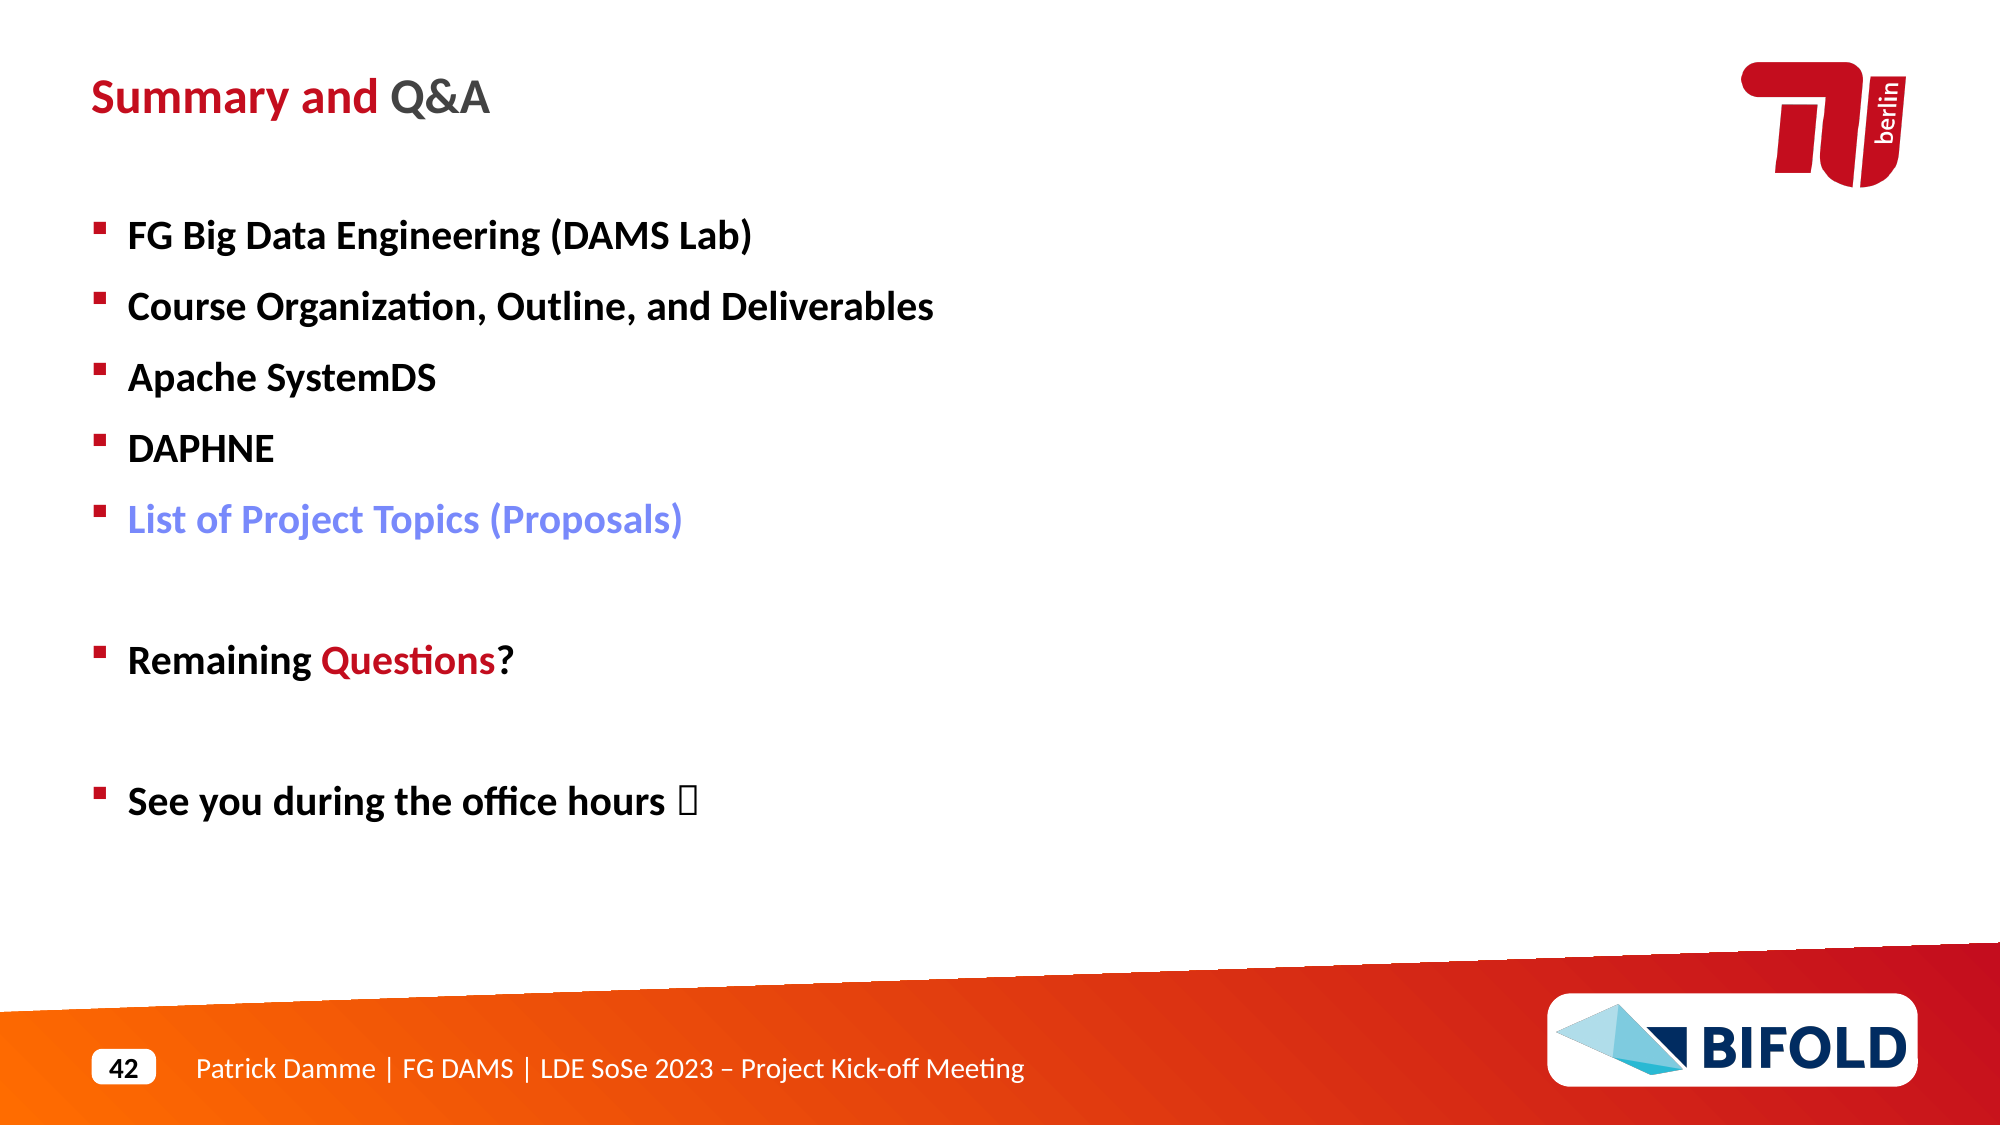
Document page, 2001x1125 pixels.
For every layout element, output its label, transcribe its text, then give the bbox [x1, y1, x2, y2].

list FG Big Data Engineering (DAMS Lab) Course Organization, Outline, and Deliverables Apache SystemDS DAPHNE List of Project Topics (Proposals) Remaining Questions? See you during the office hours  [90, 208, 1908, 948]
picture [1556, 1004, 1906, 1075]
list Summary and Q&A [91, 65, 1455, 183]
picture [1741, 62, 1906, 188]
